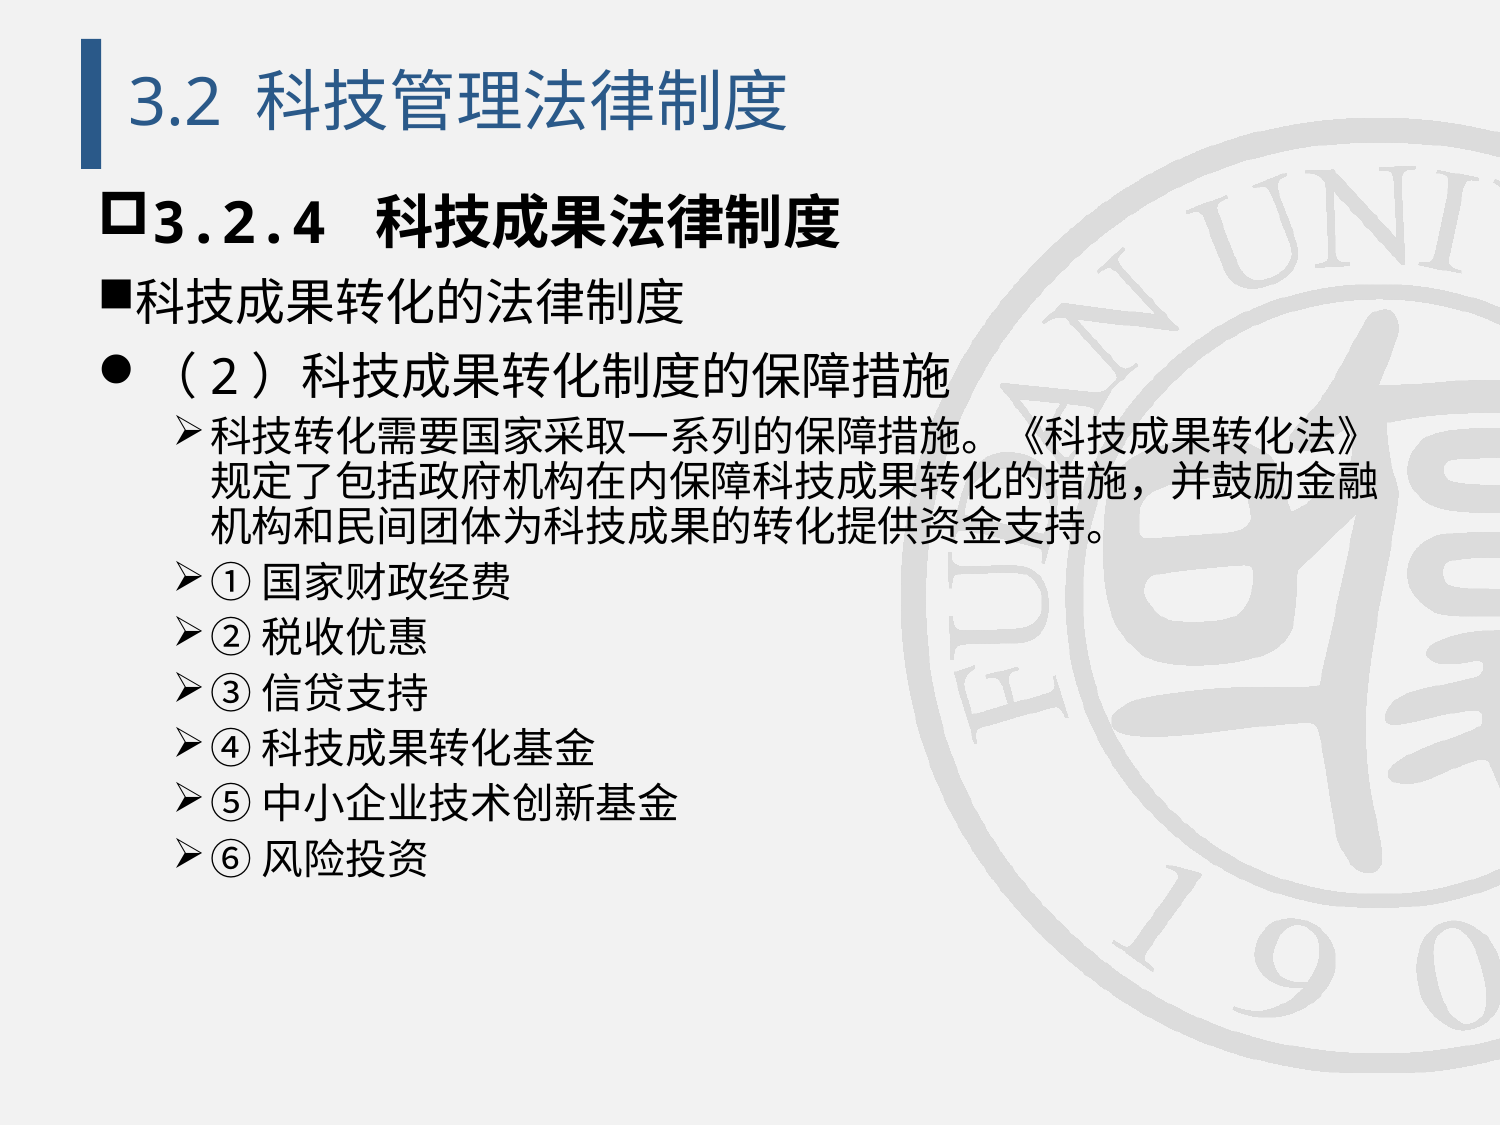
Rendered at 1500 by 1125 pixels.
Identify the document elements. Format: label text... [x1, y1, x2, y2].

list 3.2.4 科技成果法律制度 科技成果转化的法律制度 （2）科技成果转化制度的保障措施 科技转化需要国家采取一系列的保障措施。《科技成果转化法》规定了包括政府机构在内保障科技成果转化的措施，并鼓励金融机构和民间团体为科技成果的转化提供资金支持。 ①国家财政经费 ②税收优惠 ③信贷支持 ④科技成果转化基金 ⑤中小企业技术创新基金 ⑥风险投资 [82, 185, 1417, 1014]
title 3.2 科技管理法律制度 [113, 49, 1387, 159]
